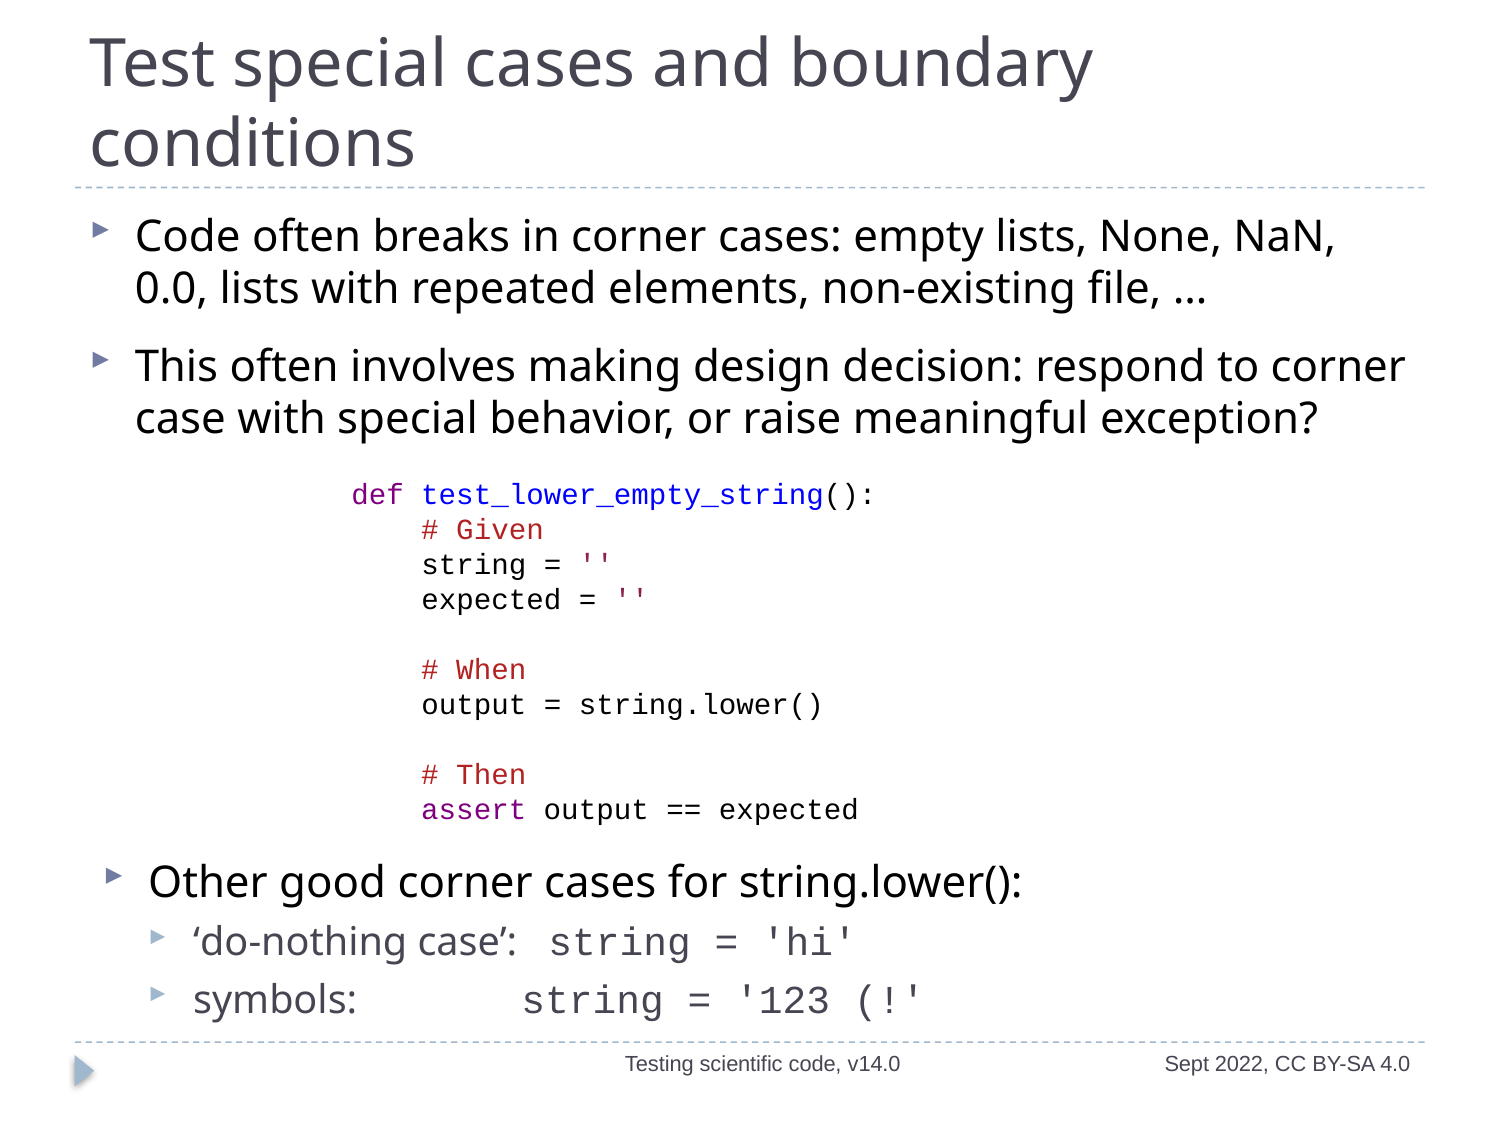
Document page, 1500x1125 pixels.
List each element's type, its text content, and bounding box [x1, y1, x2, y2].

list Code often breaks in corner cases: empty lists, None, NaN, 0.0, lists with repeated elements, non-existing file, … This often involves making design decision: respond to corner case with special behavior, or raise meaningful exception? [75, 200, 1425, 500]
text_box Other good corner cases for string.lower(): ‘do-nothing case’: string = 'hi' symbols: string = '123 (!' [88, 845, 1439, 1047]
footer Testing scientific code, v14.0 [475, 1042, 1051, 1103]
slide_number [1051, 1042, 1426, 1103]
text_box def test_lower_empty_string(): # Given string = '' expected = '' # When output = string.lower() # Then assert output == expected [336, 467, 1164, 845]
title Test special cases and boundary conditions [75, 24, 1425, 188]
